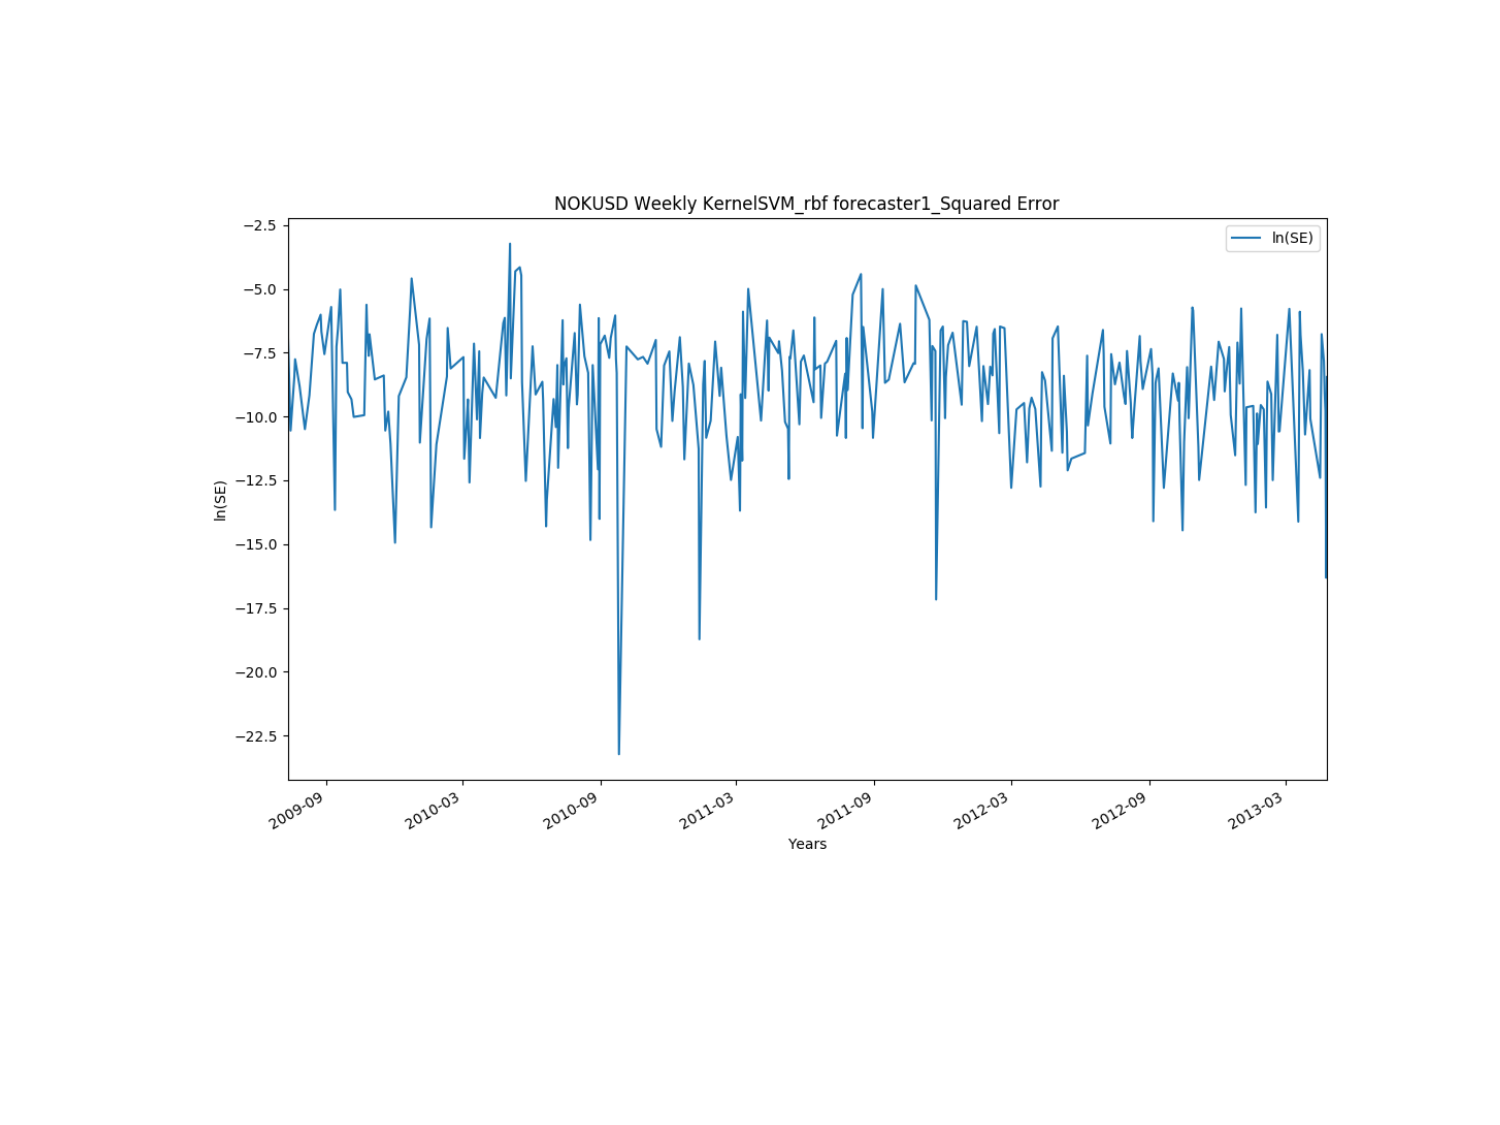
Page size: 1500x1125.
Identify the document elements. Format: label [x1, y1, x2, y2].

picture [119, 119, 1461, 946]
